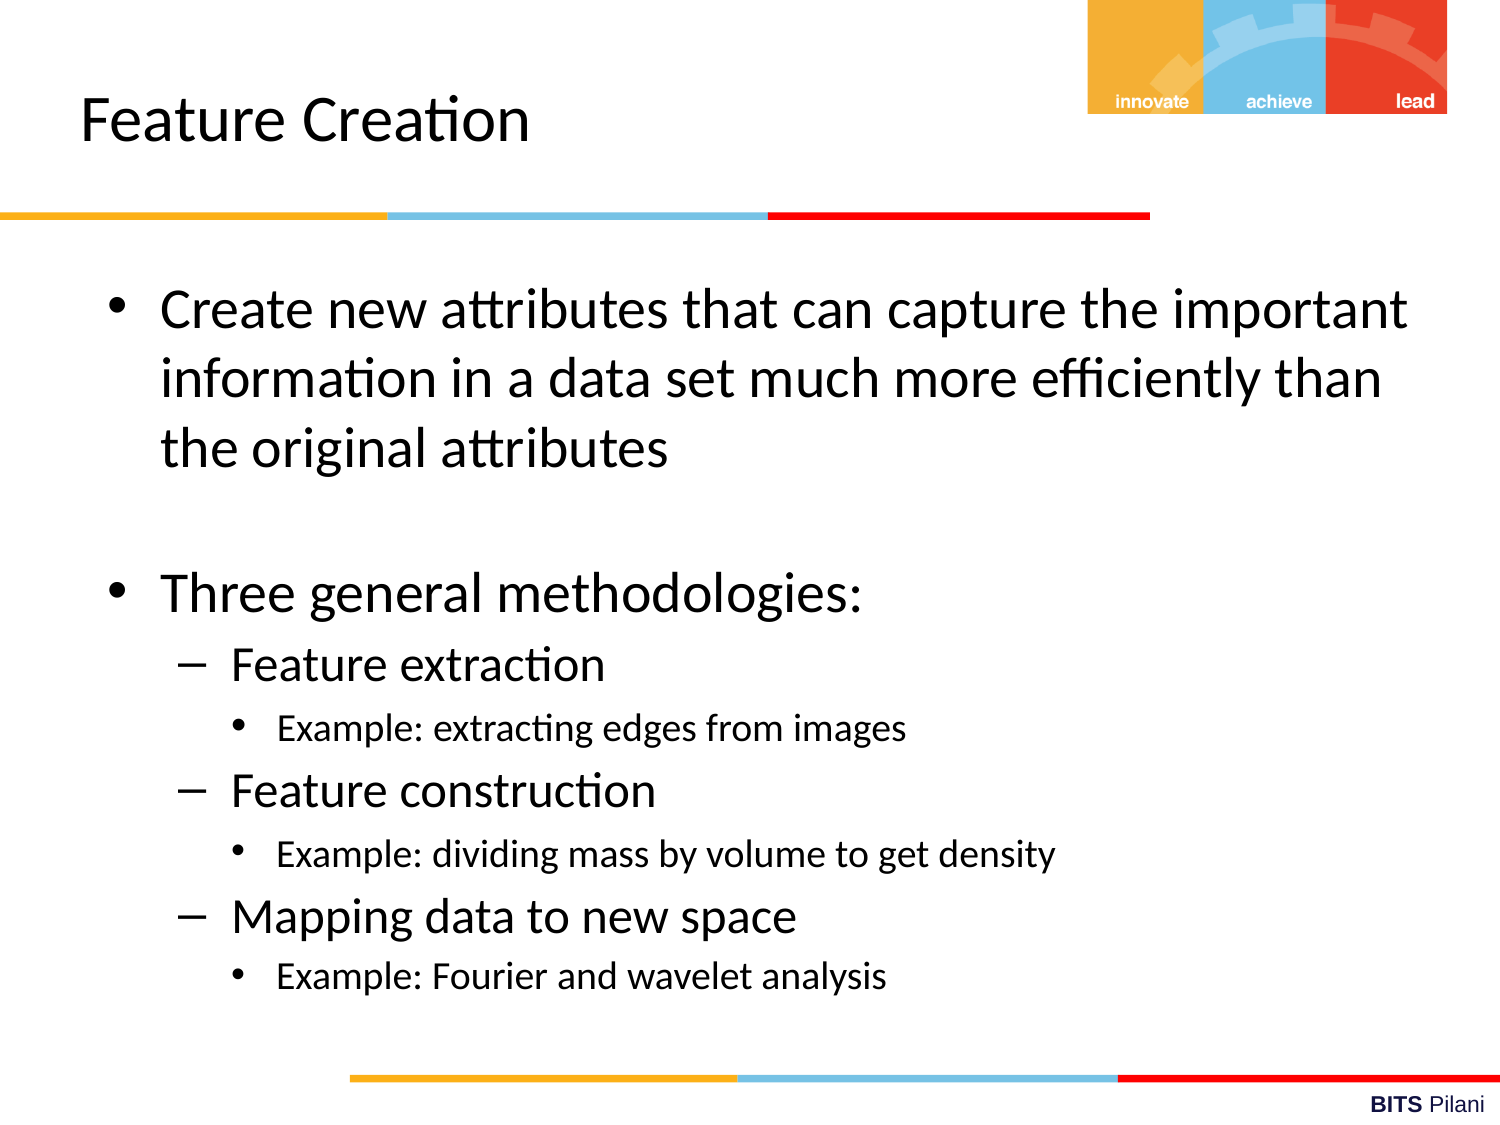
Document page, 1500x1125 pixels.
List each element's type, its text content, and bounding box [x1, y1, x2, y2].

picture [1087, 0, 1448, 114]
title Feature Creation [64, 45, 1069, 185]
list Create new attributes that can capture the important information in a data set much more efficiently than the original attributes Three general methodologies: Feature extraction Example: extracting edges from images Feature construction Example: dividing mass by volume to get density Mapping data to new space Example: Fourier and wavelet analysis [75, 262, 1425, 1005]
